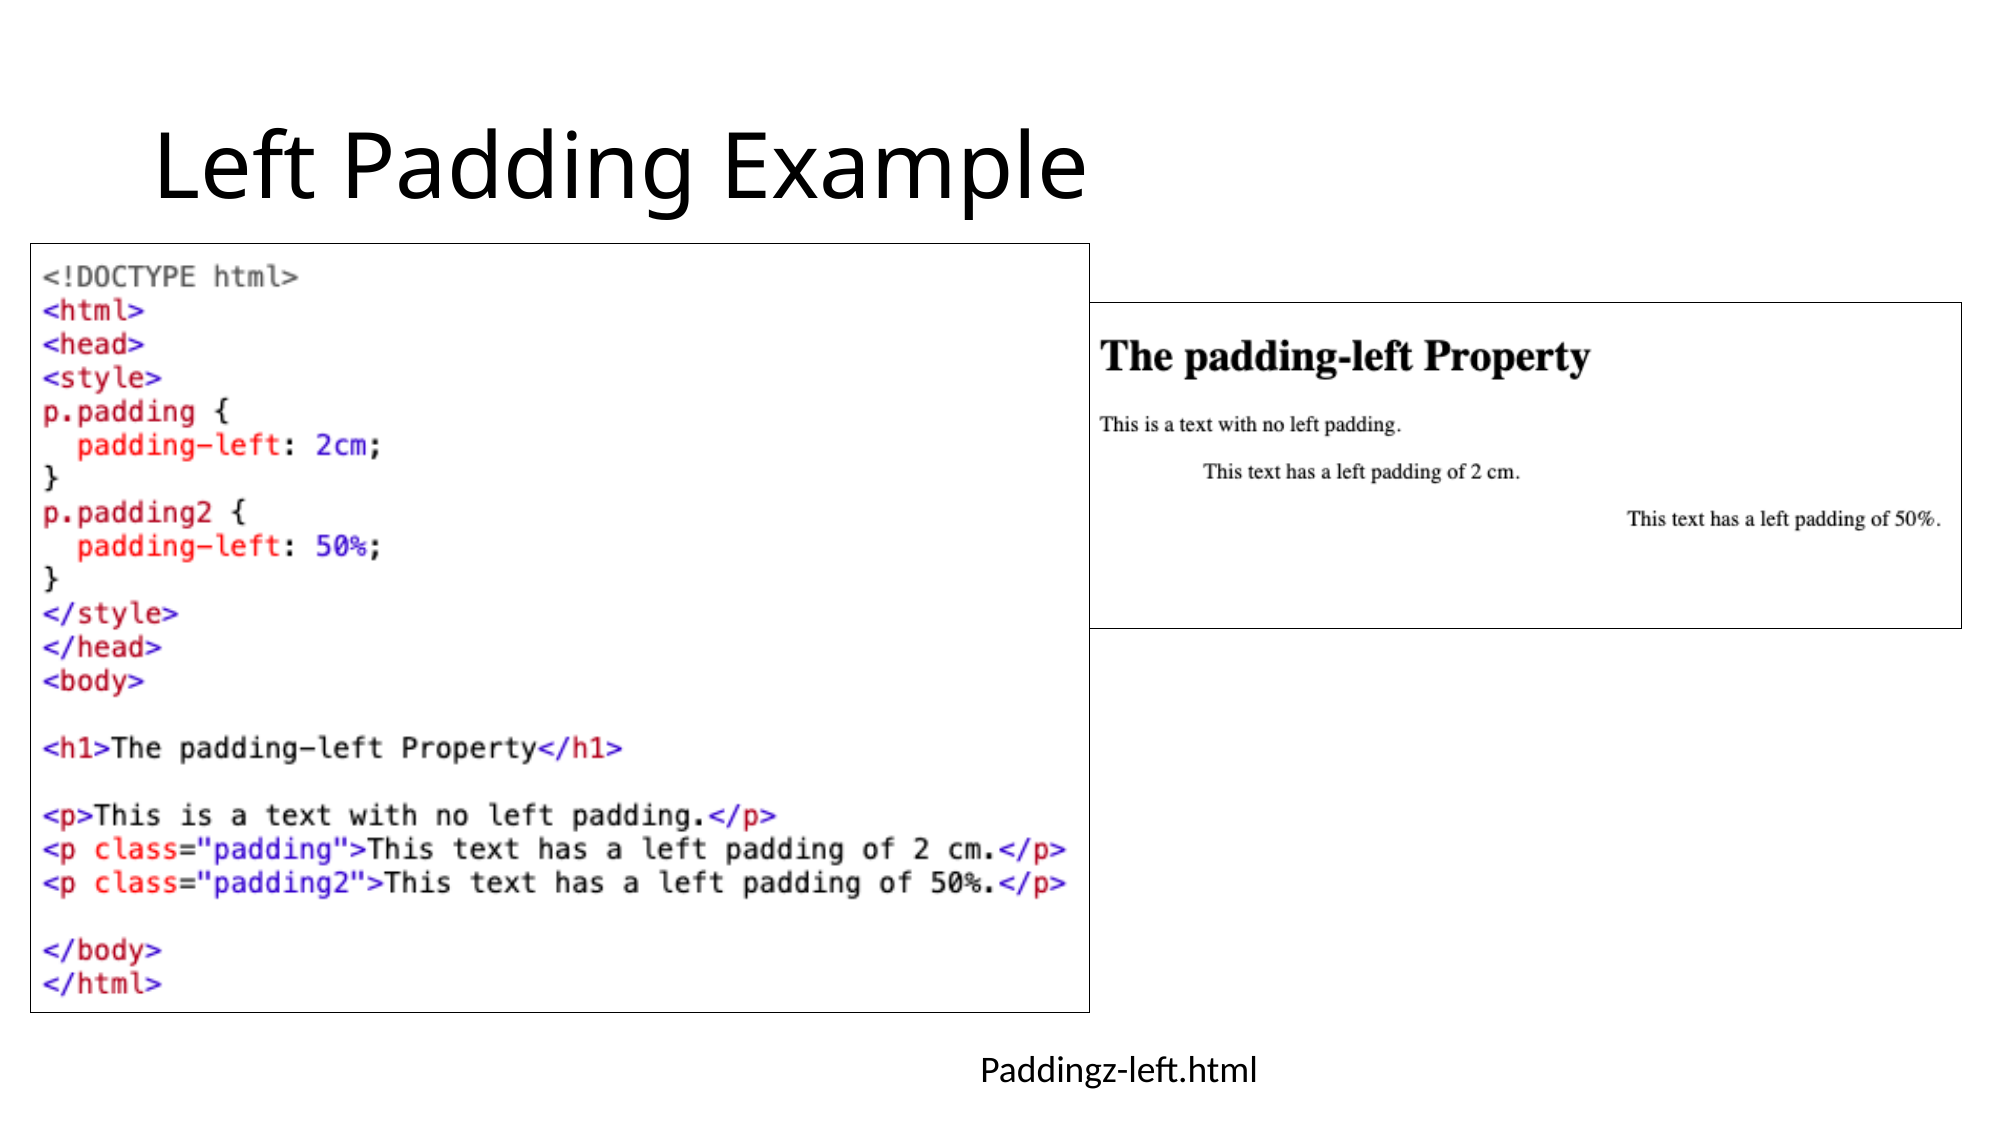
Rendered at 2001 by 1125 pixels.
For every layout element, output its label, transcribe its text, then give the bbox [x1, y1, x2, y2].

title Left Padding Example [137, 59, 1863, 278]
text_box Paddingz-left.html [965, 1037, 1294, 1098]
picture [29, 243, 1962, 1013]
